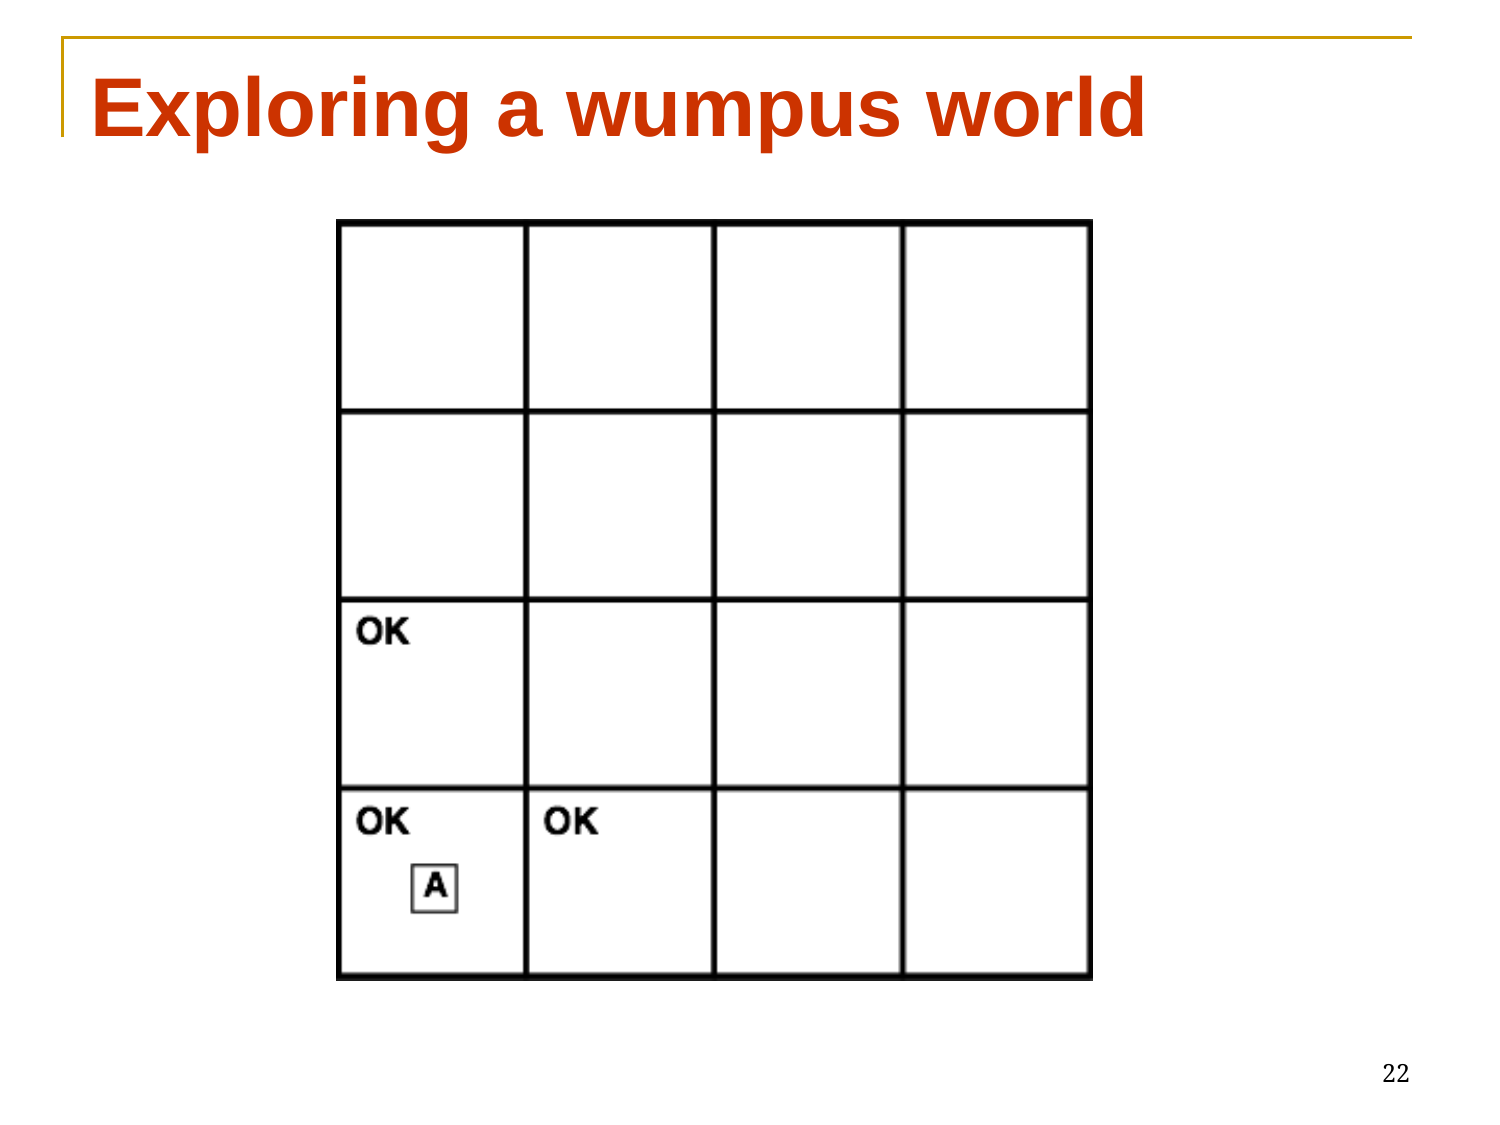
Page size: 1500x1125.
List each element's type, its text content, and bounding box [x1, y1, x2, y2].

slide_number 22 [1074, 1023, 1426, 1100]
title Exploring a wumpus world [74, 45, 1426, 233]
picture [336, 219, 1093, 981]
